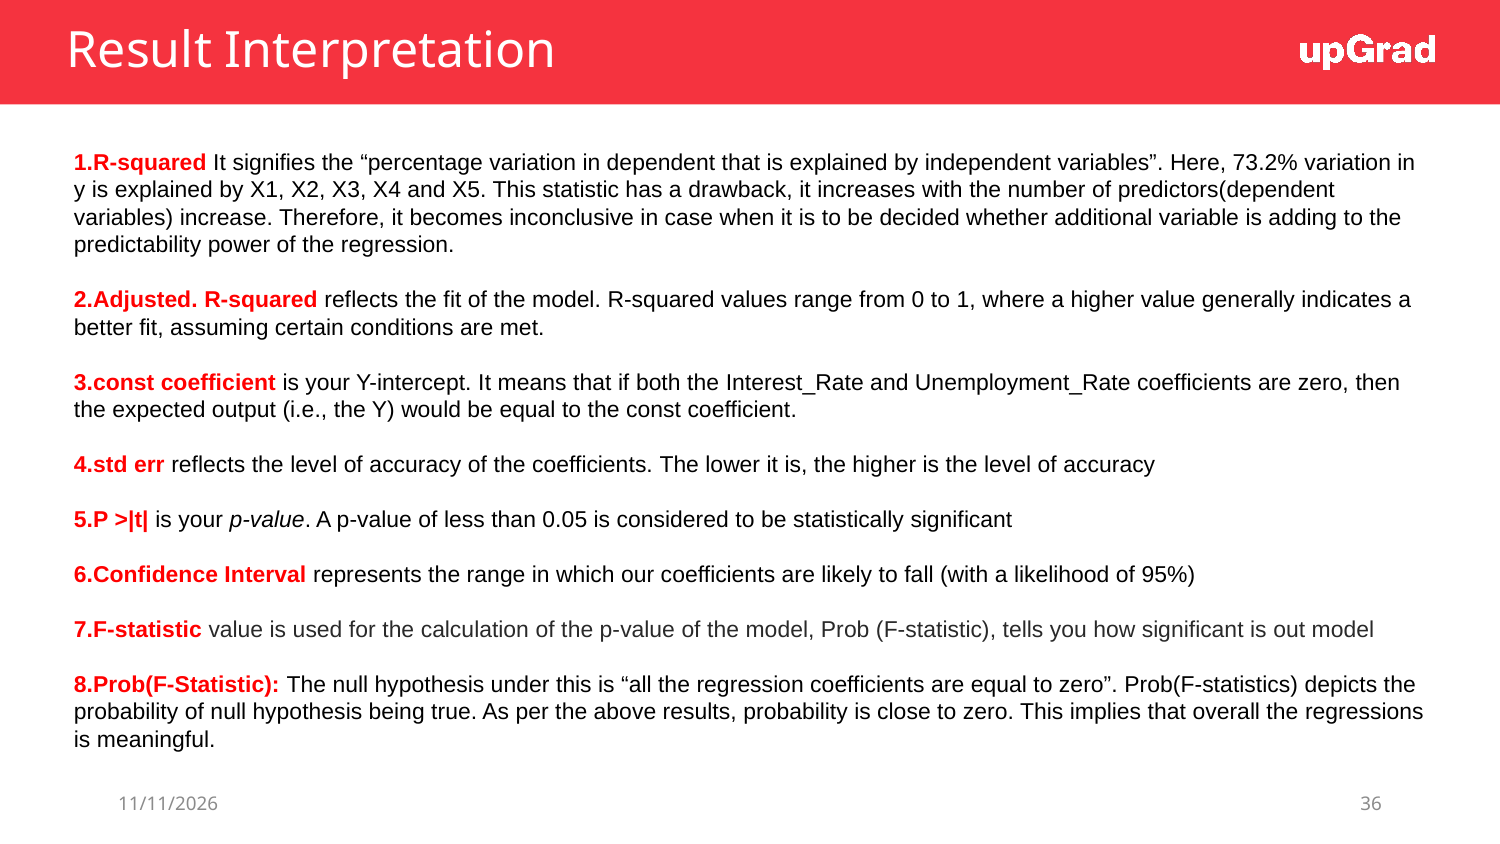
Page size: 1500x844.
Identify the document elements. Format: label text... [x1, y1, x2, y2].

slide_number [103, 782, 441, 827]
title Result Interpretation [51, 20, 665, 83]
picture [1300, 34, 1435, 70]
text_box R-squared It signifies the “percentage variation in dependent that is explained by independent variables”. Here, 73.2% variation in y is explained by X1, X2, X3, X4 and X5. This statistic has a drawback, it increases with the number of predictors(dependent variables) increase. Therefore, it becomes inconclusive in case when it is to be decided whether additional variable is adding to the predictability power of the regression. Adjusted. R-squared reflects the fit of the model. R-squared values range from 0 to 1, where a higher value generally indicates a better fit, assuming certain conditions are met. const coefficient is your Y-intercept. It means that if both the Interest_Rate and Unemployment_Rate coefficients are zero, then the expected output (i.e., the Y) would be equal to the const coefficient. std err reflects the level of accuracy of the coefficients. The lower it is, the higher is the level of accuracy P >|t| is your p-value. A p-value of less than 0.05 is considered to be statistically significant Confidence Interval represents the range in which our coefficients are likely to fall (with a likelihood of 95%) F-statistic value is used for the calculation of the p-value of the model, Prob (F-statistic), tells you how significant is out model Prob(F-Statistic): The null hypothesis under this is “all the regression coefficients are equal to zero”. Prob(F-statistics) depicts the probability of null hypothesis being true. As per the above results, probability is close to zero. This implies that overall the regressions is meaningful. [59, 140, 1441, 760]
slide_number 36 [1059, 782, 1397, 827]
